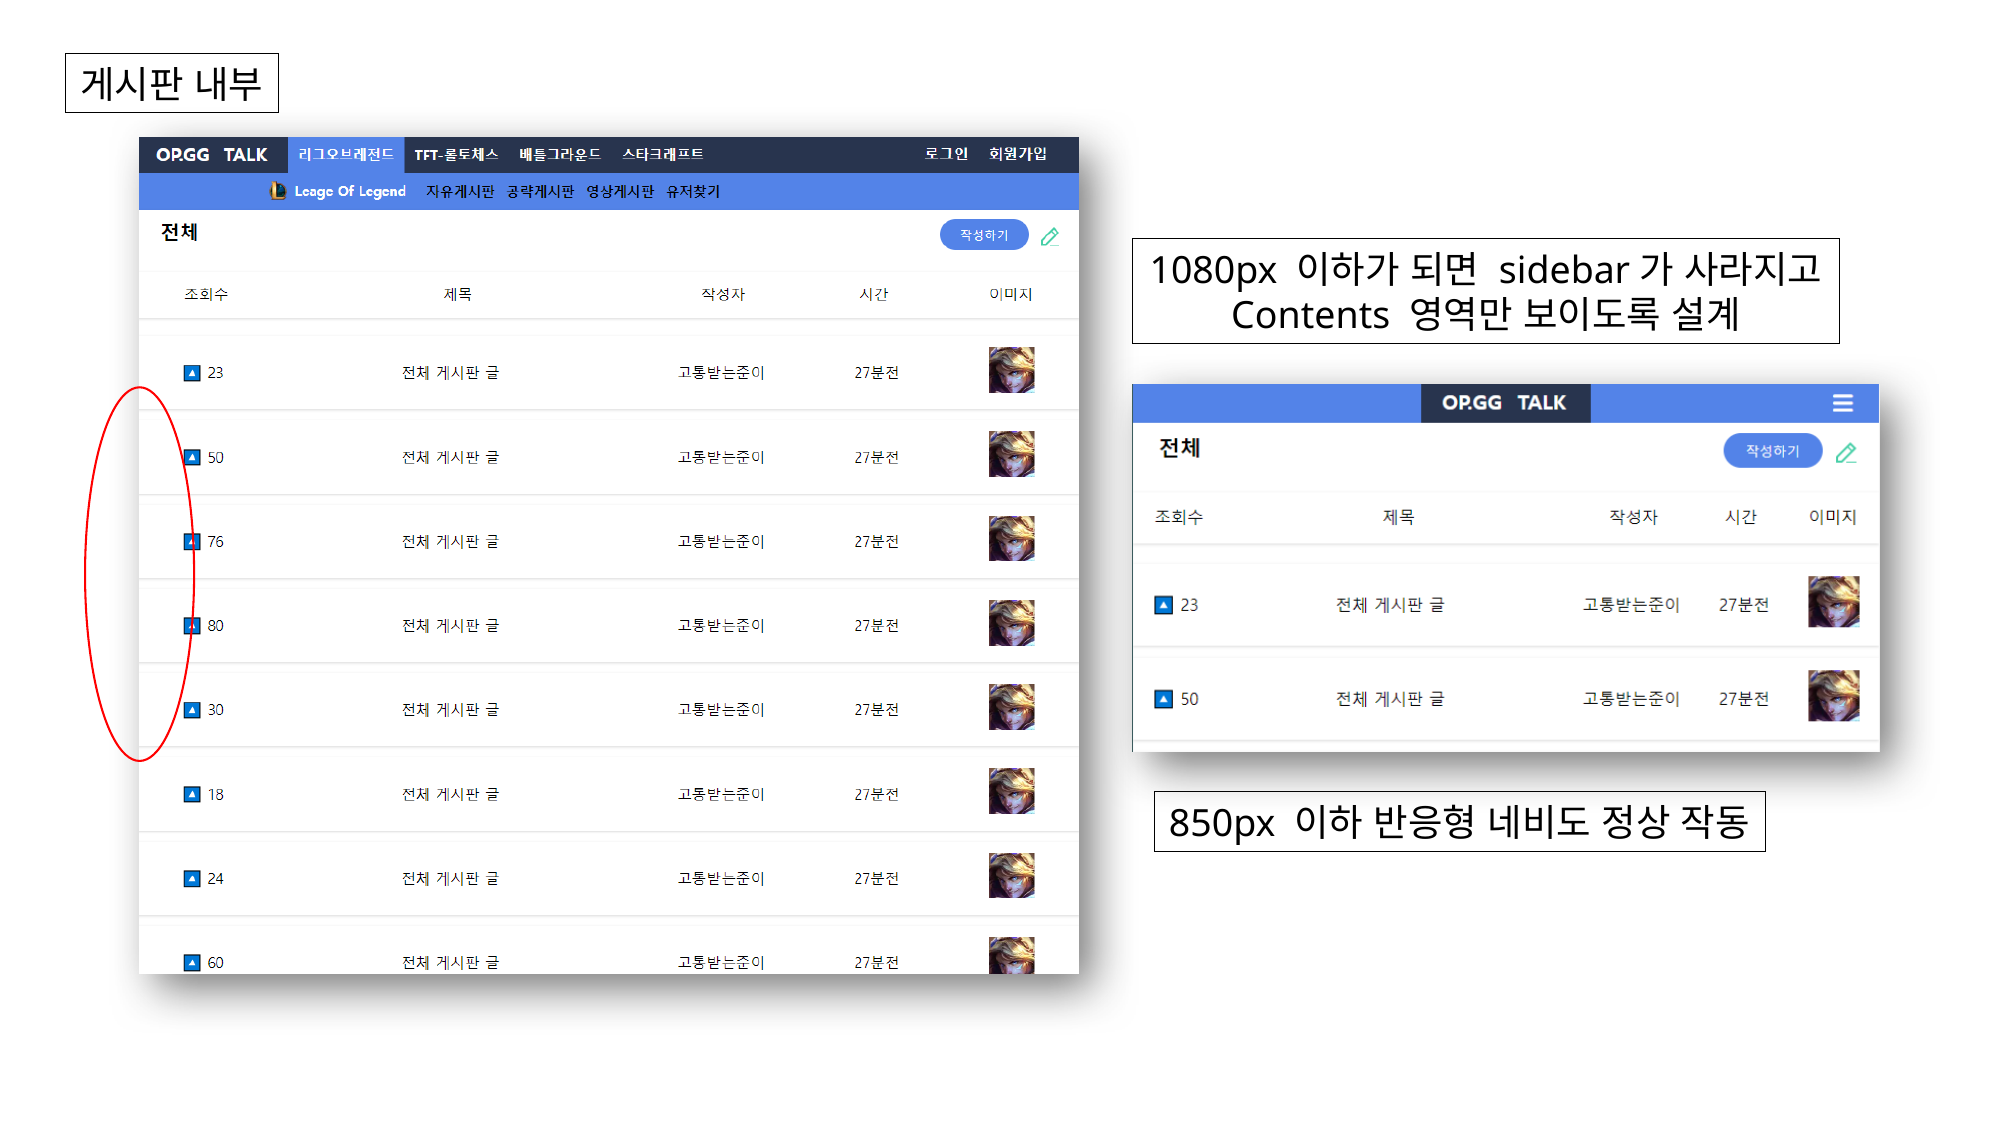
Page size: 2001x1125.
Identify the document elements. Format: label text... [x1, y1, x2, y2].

text_box [84, 386, 139, 762]
picture [1132, 384, 1880, 752]
text_box 1080px 이하가 되면 sidebar가 사라지고 Contents 영역만 보이도록 설계 [1132, 238, 1840, 344]
text_box 게시판 내부 [65, 53, 279, 113]
picture [139, 136, 1079, 975]
text_box 850px 이하 반응형 네비도 정상 작동 [1154, 796, 1766, 852]
